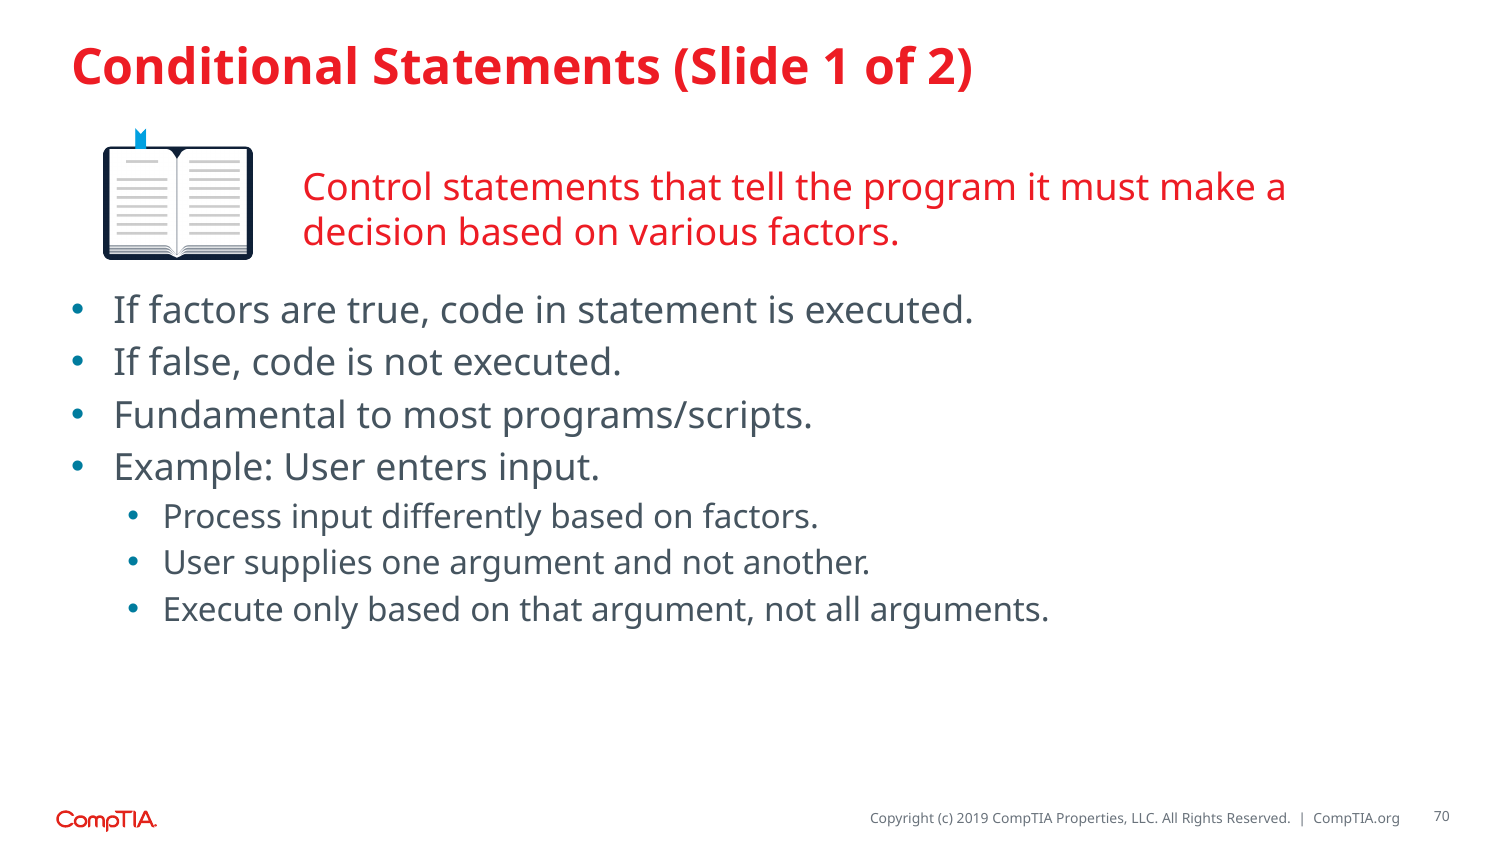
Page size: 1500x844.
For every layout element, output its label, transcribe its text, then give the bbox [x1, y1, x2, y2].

title Conditional Statements (Slide 1 of 2) [56, 12, 1444, 117]
list Control statements that tell the program it must make a decision based on various factors. [287, 155, 1445, 249]
list If factors are true, code in statement is executed. If false, code is not executed. Fundamental to most programs/scripts. Example: User enters input. Process input differently based on factors. User supplies one argument and not another. Execute only based on that argument, not all arguments. [56, 278, 1444, 764]
slide_number 70 [1407, 800, 1450, 835]
picture [103, 128, 253, 260]
